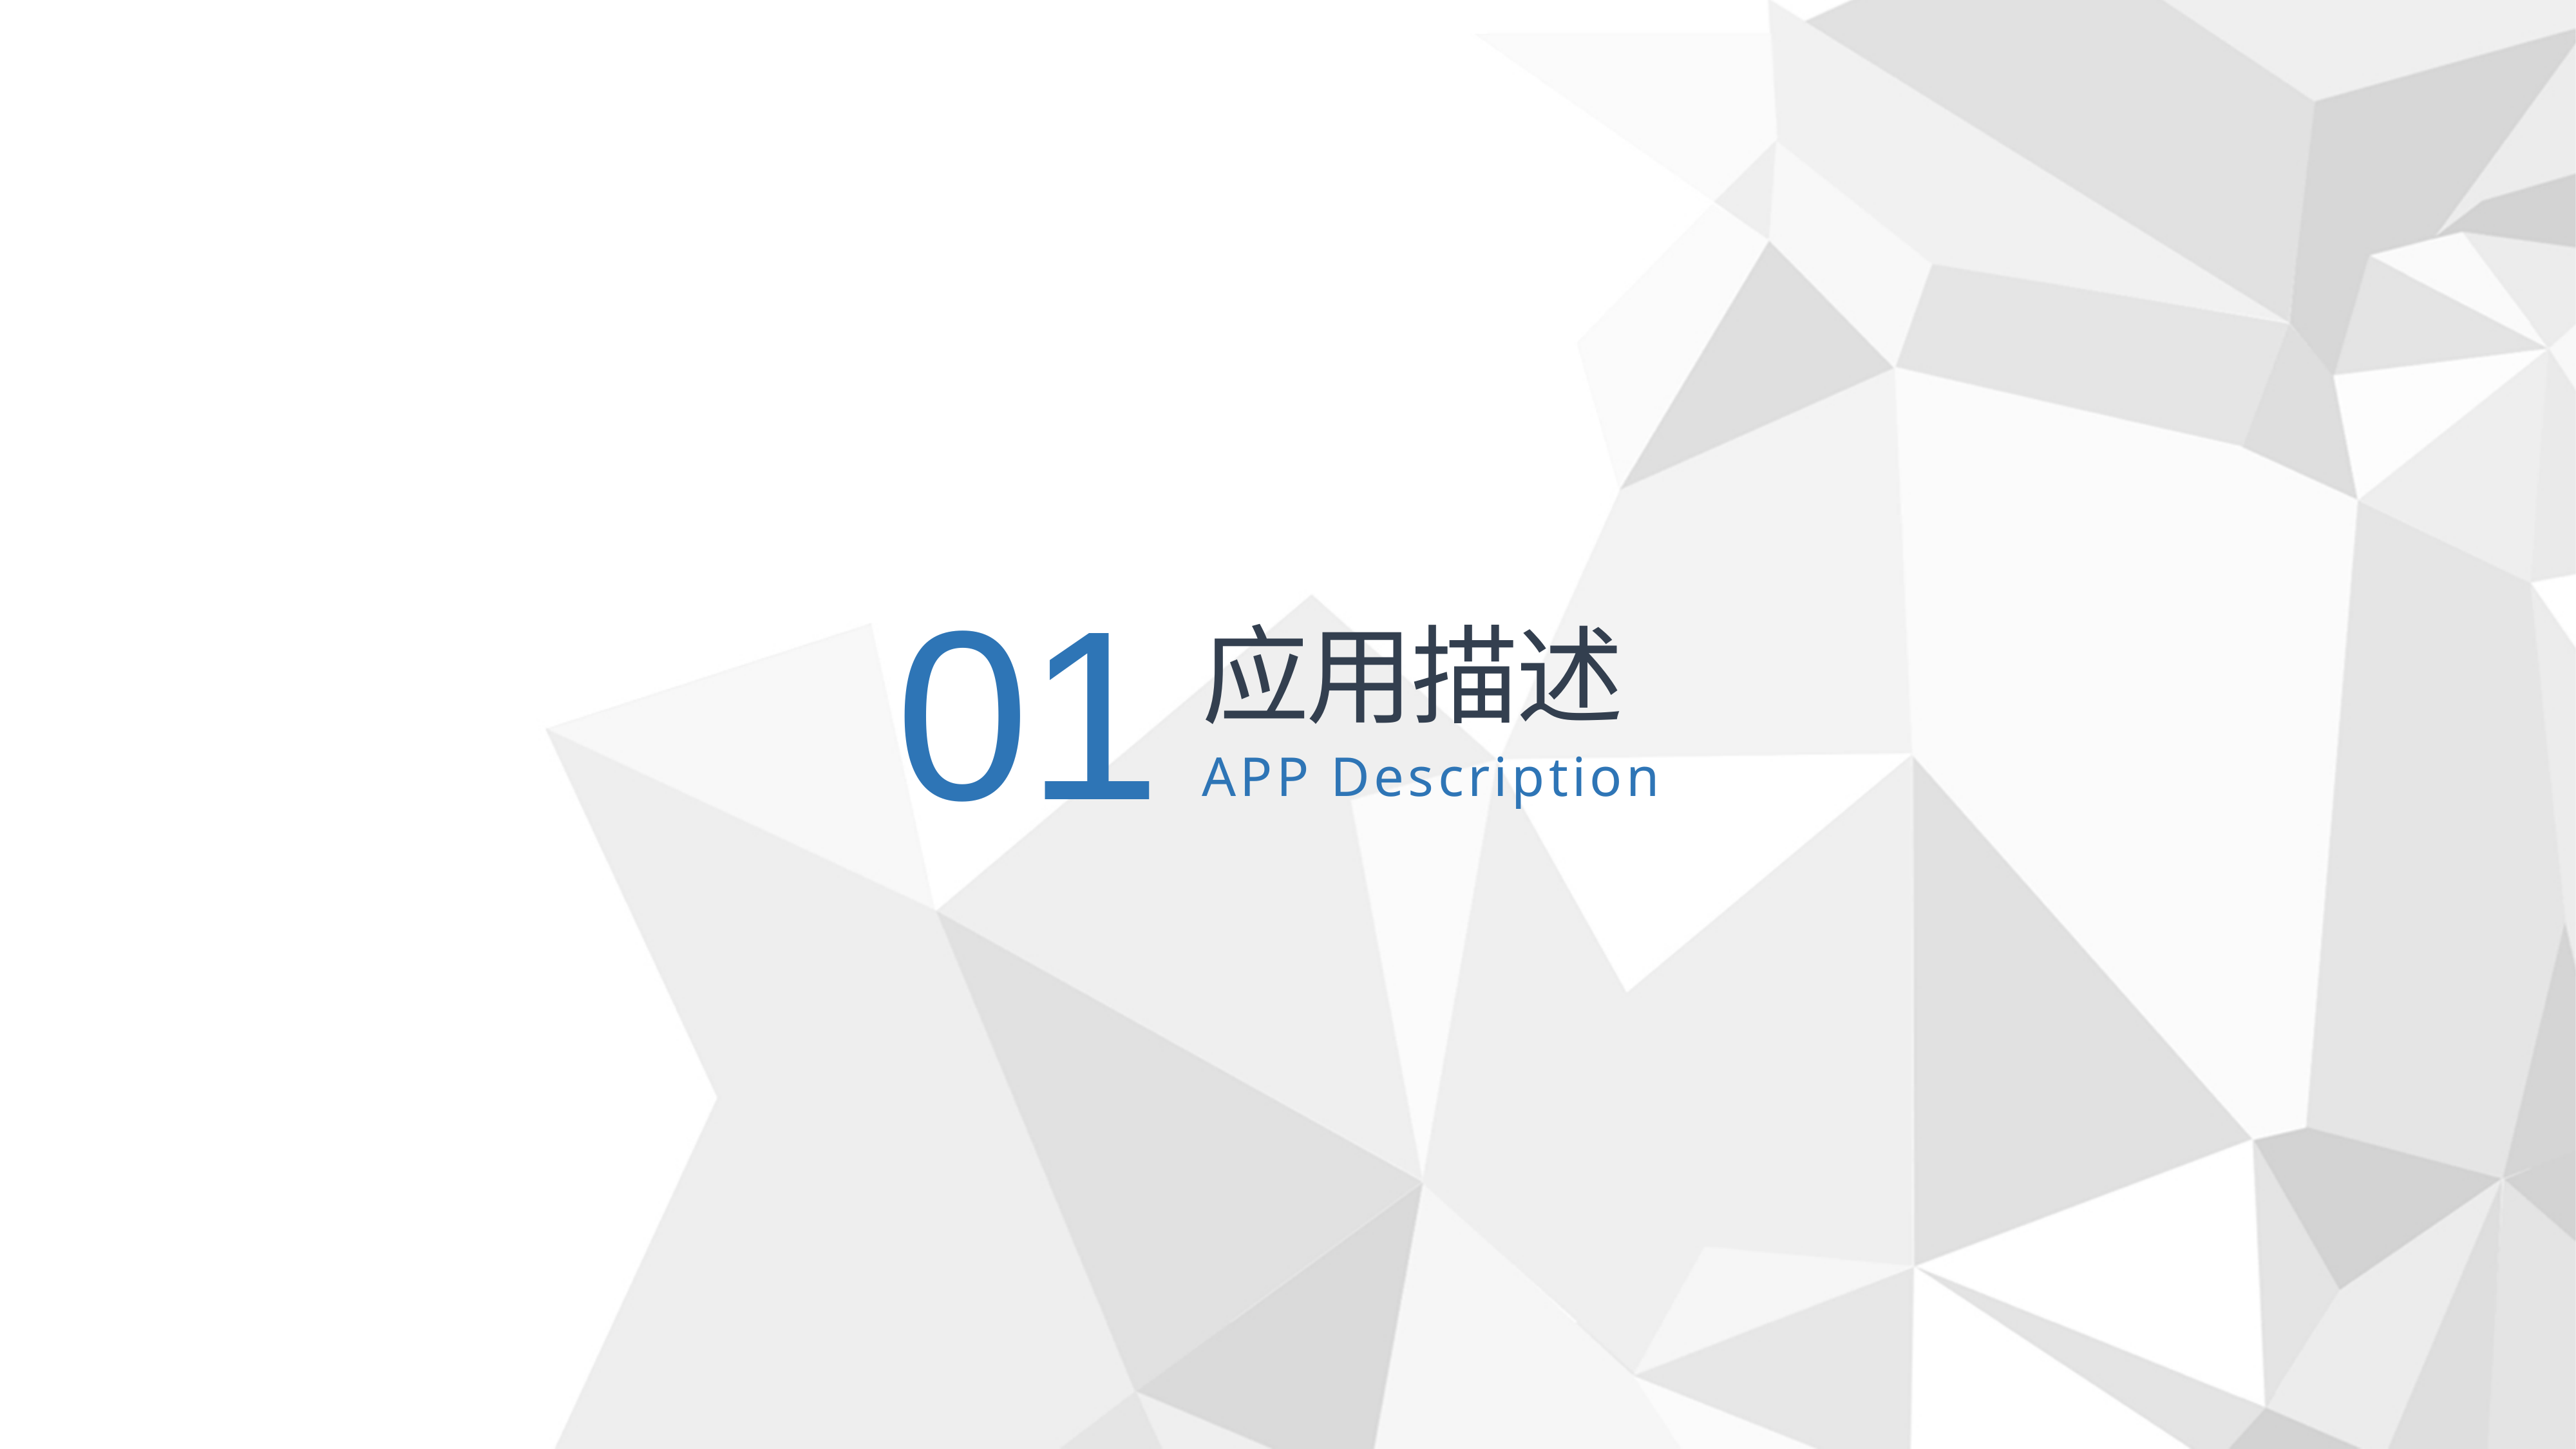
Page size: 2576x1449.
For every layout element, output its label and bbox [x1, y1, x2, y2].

text_box [895, 631, 2445, 828]
picture [0, 0, 2576, 1449]
